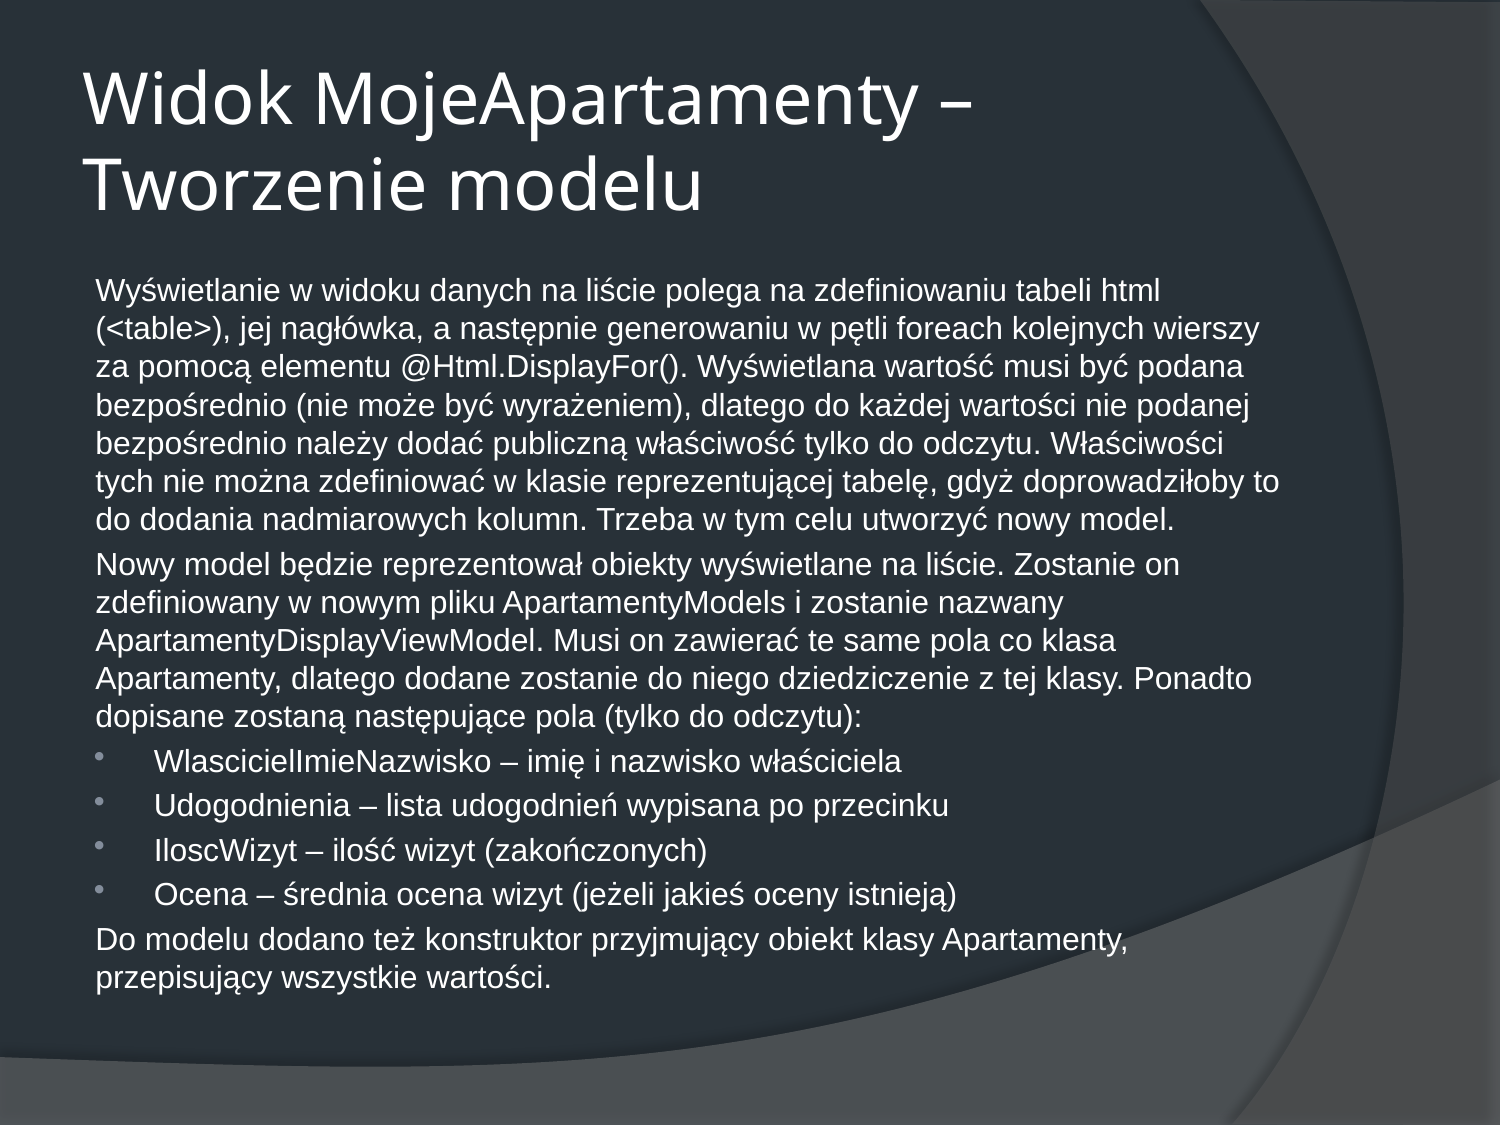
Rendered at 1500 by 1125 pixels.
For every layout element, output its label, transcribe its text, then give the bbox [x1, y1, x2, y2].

list Wyświetlanie w widoku danych na liście polega na zdefiniowaniu tabeli html (<table>), jej nagłówka, a następnie generowaniu w pętli foreach kolejnych wierszy za pomocą elementu @Html.DisplayFor(). Wyświetlana wartość musi być podana bezpośrednio (nie może być wyrażeniem), dlatego do każdej wartości nie podanej bezpośrednio należy dodać publiczną właściwość tylko do odczytu. Właściwości tych nie można zdefiniować w klasie reprezentującej tabelę, gdyż doprowadziłoby to do dodania nadmiarowych kolumn. Trzeba w tym celu utworzyć nowy model. Nowy model będzie reprezentował obiekty wyświetlane na liście. Zostanie on zdefiniowany w nowym pliku ApartamentyModels i zostanie nazwany ApartamentyDisplayViewModel. Musi on zawierać te same pola co klasa Apartamenty, dlatego dodane zostanie do niego dziedziczenie z tej klasy. Ponadto dopisane zostaną następujące pola (tylko do odczytu): WlascicielImieNazwisko – imię i nazwisko właściciela Udogodnienia – lista udogodnień wypisana po przecinku IloscWizyt – ilość wizyt (zakończonych) Ocena – średnia ocena wizyt (jeżeli jakieś oceny istnieją) Do modelu dodano też konstruktor przyjmujący obiekt klasy Apartamenty, przepisujący wszystkie wartości. [75, 262, 1300, 1024]
title Widok MojeApartamenty – Tworzenie modelu [75, 45, 1300, 233]
